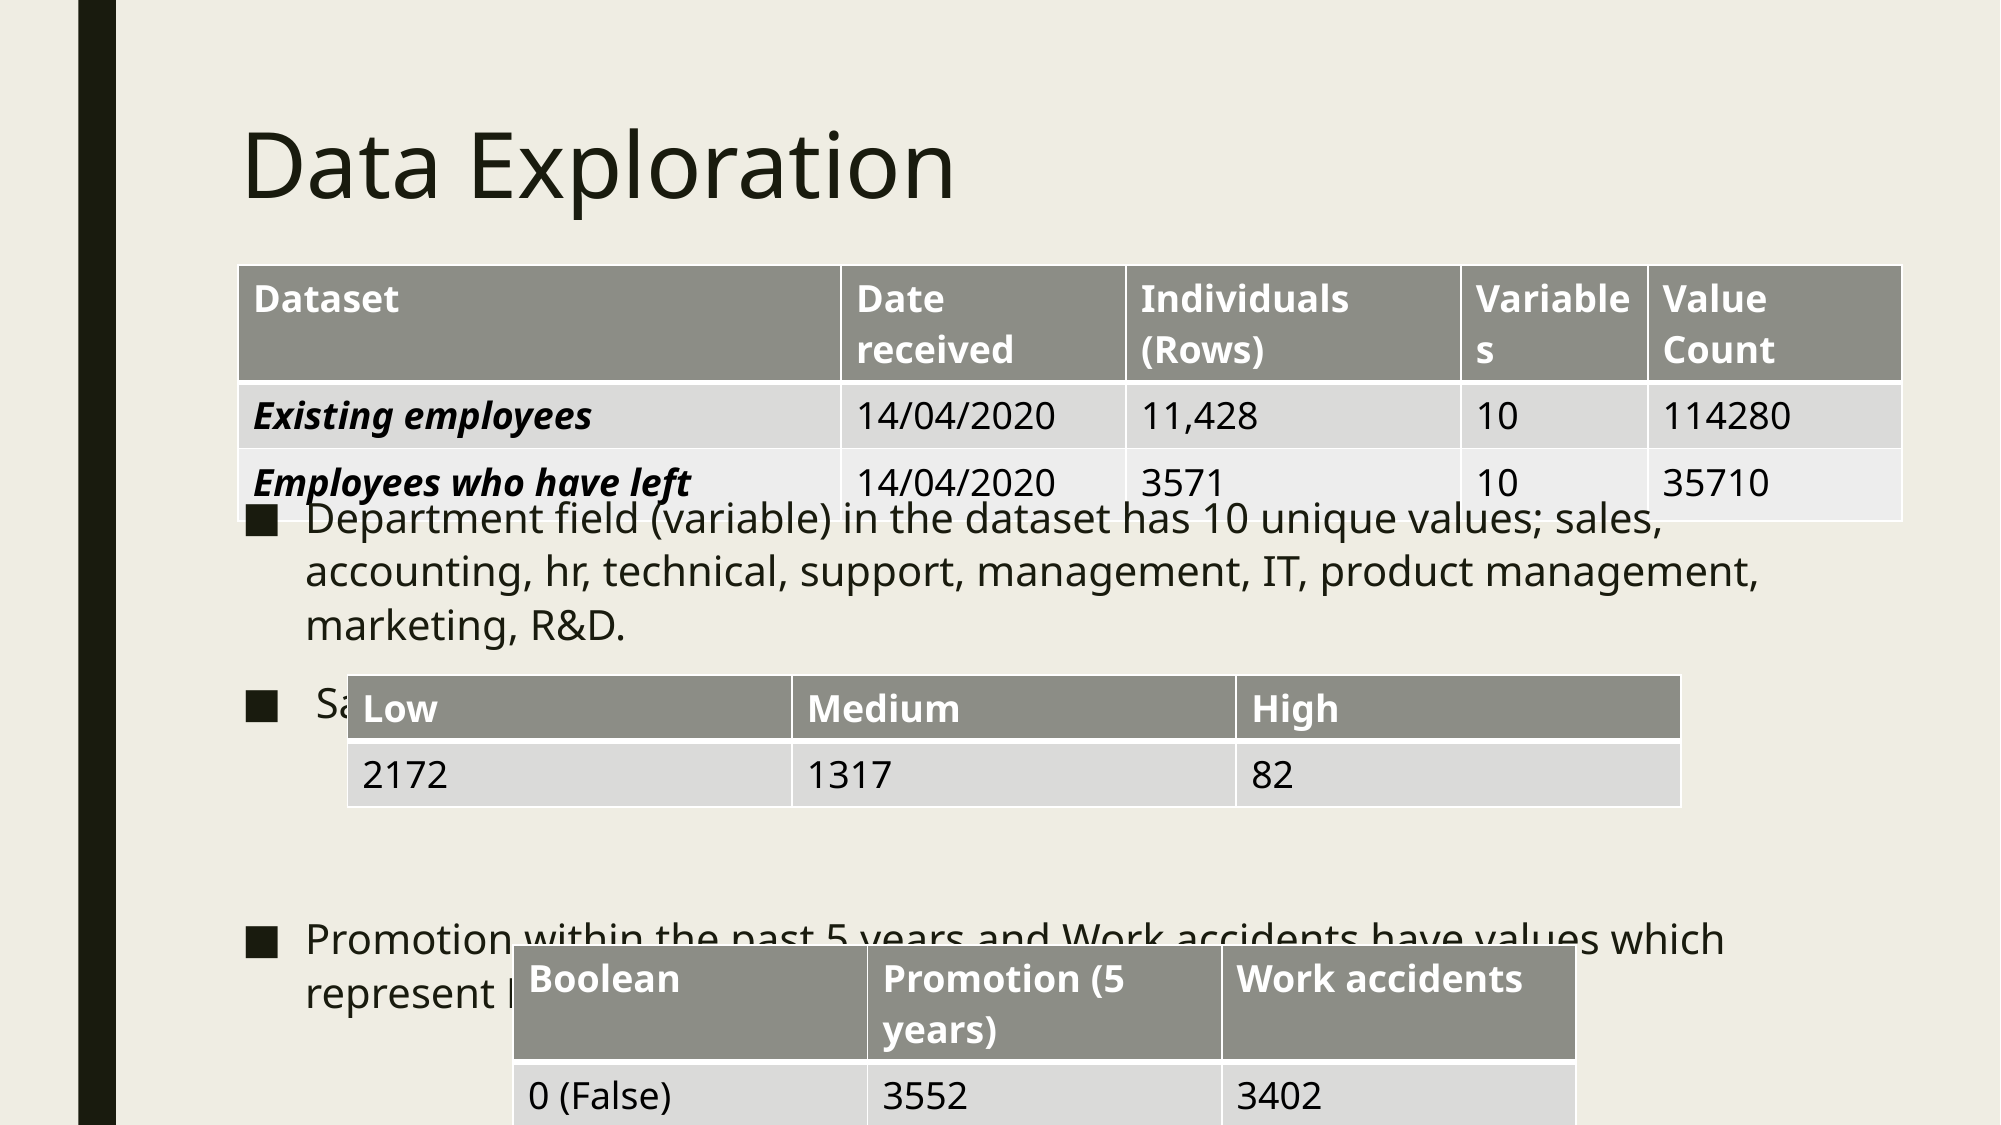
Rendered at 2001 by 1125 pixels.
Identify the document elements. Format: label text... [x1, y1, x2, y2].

table_header Dataset [239, 266, 840, 380]
table_cell 35710 [1649, 449, 1901, 520]
table_header Medium [793, 676, 1235, 738]
table_header Variables [1462, 266, 1647, 380]
table_header High [1237, 676, 1680, 738]
table_cell 0 (False) [514, 1065, 867, 1125]
table_cell 11,428 [1127, 385, 1460, 448]
table_header Work accidents [1223, 946, 1575, 1059]
table_cell 114280 [1649, 385, 1901, 448]
table_cell 82 [1237, 744, 1680, 806]
table_cell Employees who have left [239, 449, 840, 482]
table_cell 3402 [1223, 1065, 1575, 1125]
table_header Low [348, 676, 791, 738]
table_cell 1317 [793, 744, 1235, 806]
table_cell 3552 [868, 1065, 1221, 1125]
text_box Department field (variable) in the dataset has 10 unique values; sales, accounting, hr, technical, support, management, IT, product management, marketing, R&D. Salary has three values; low, medium and high. Promotion within the past 5 years and Work accidents have values which represent Booleans. 0; False and 1; True. [227, 482, 1803, 1071]
table_header Boolean [514, 946, 867, 1059]
table_header Promotion (5 years) [868, 946, 1221, 1059]
table_header Value Count [1649, 266, 1901, 380]
table_cell 10 [1462, 449, 1647, 482]
table_header Date received [842, 266, 1125, 380]
table_header Individuals (Rows) [1127, 266, 1460, 380]
title Data Exploration [225, 112, 1800, 274]
table_cell 10 [1462, 385, 1647, 448]
table_cell 14/04/2020 [842, 385, 1125, 448]
table_cell Existing employees [239, 385, 840, 448]
table_cell 3571 [1127, 449, 1460, 482]
table_cell 14/04/2020 [842, 449, 1125, 482]
table_cell 2172 [348, 744, 791, 806]
